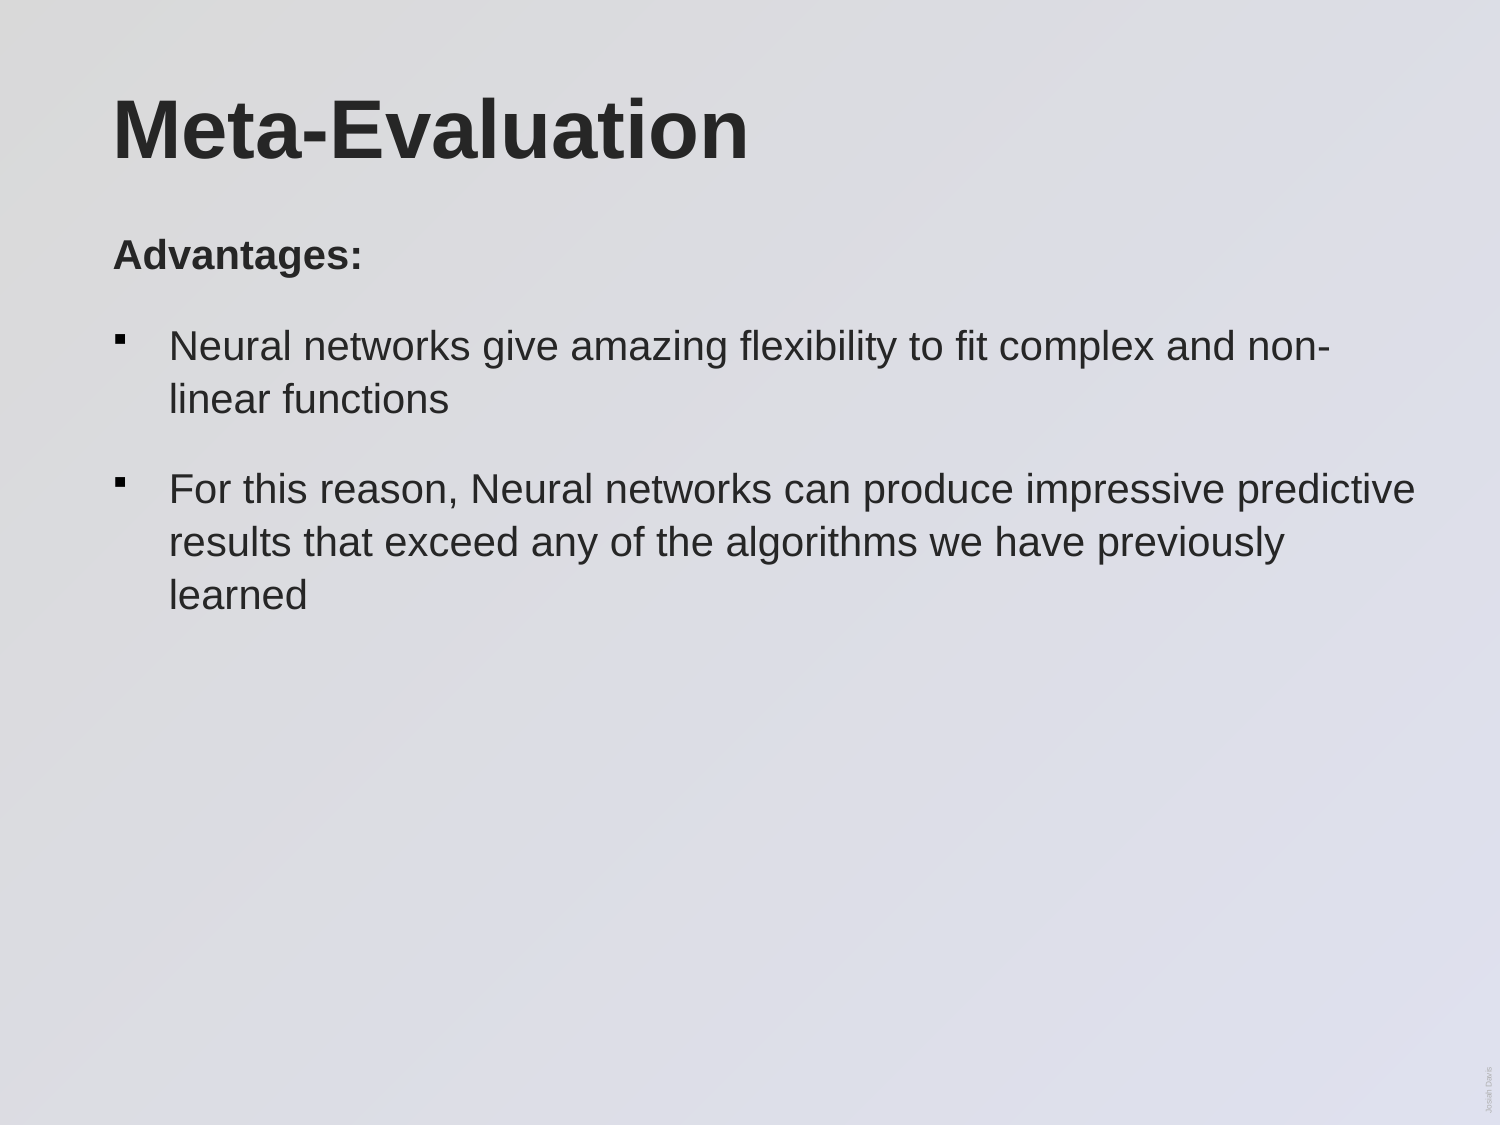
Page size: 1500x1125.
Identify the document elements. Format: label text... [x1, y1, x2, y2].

title Meta-Evaluation [112, 115, 1403, 175]
list Advantages: Neural networks give amazing flexibility to fit complex and non-linear functions For this reason, Neural networks can produce impressive predictive results that exceed any of the algorithms we have previously learned [112, 224, 1434, 1014]
